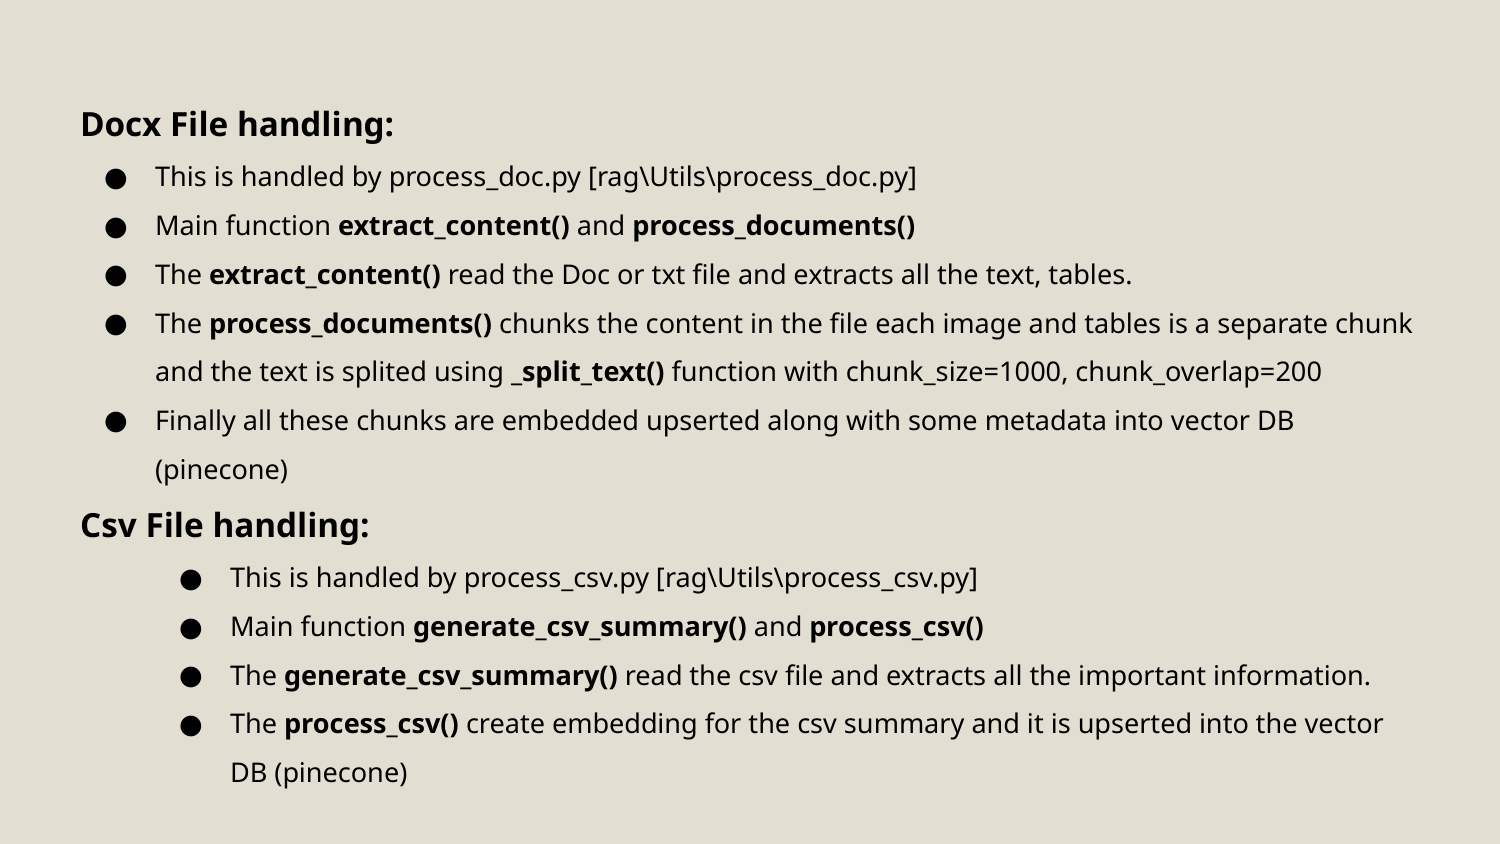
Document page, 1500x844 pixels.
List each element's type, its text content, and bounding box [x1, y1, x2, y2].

text_box Docx File handling: This is handled by process_doc.py [rag\Utils\process_doc.py] Main function extract_content() and process_documents() The extract_content() read the Doc or txt file and extracts all the text, tables. The process_documents() chunks the content in the file each image and tables is a separate chunk and the text is splited using _split_text() function with chunk_size=1000, chunk_overlap=200 Finally all these chunks are embedded upserted along with some metadata into vector DB (pinecone) Csv File handling: This is handled by process_csv.py [rag\Utils\process_csv.py] Main function generate_csv_summary() and process_csv() The generate_csv_summary() read the csv file and extracts all the important information. The process_csv() create embedding for the csv summary and it is upserted into the vector DB (pinecone) [65, 68, 1435, 789]
